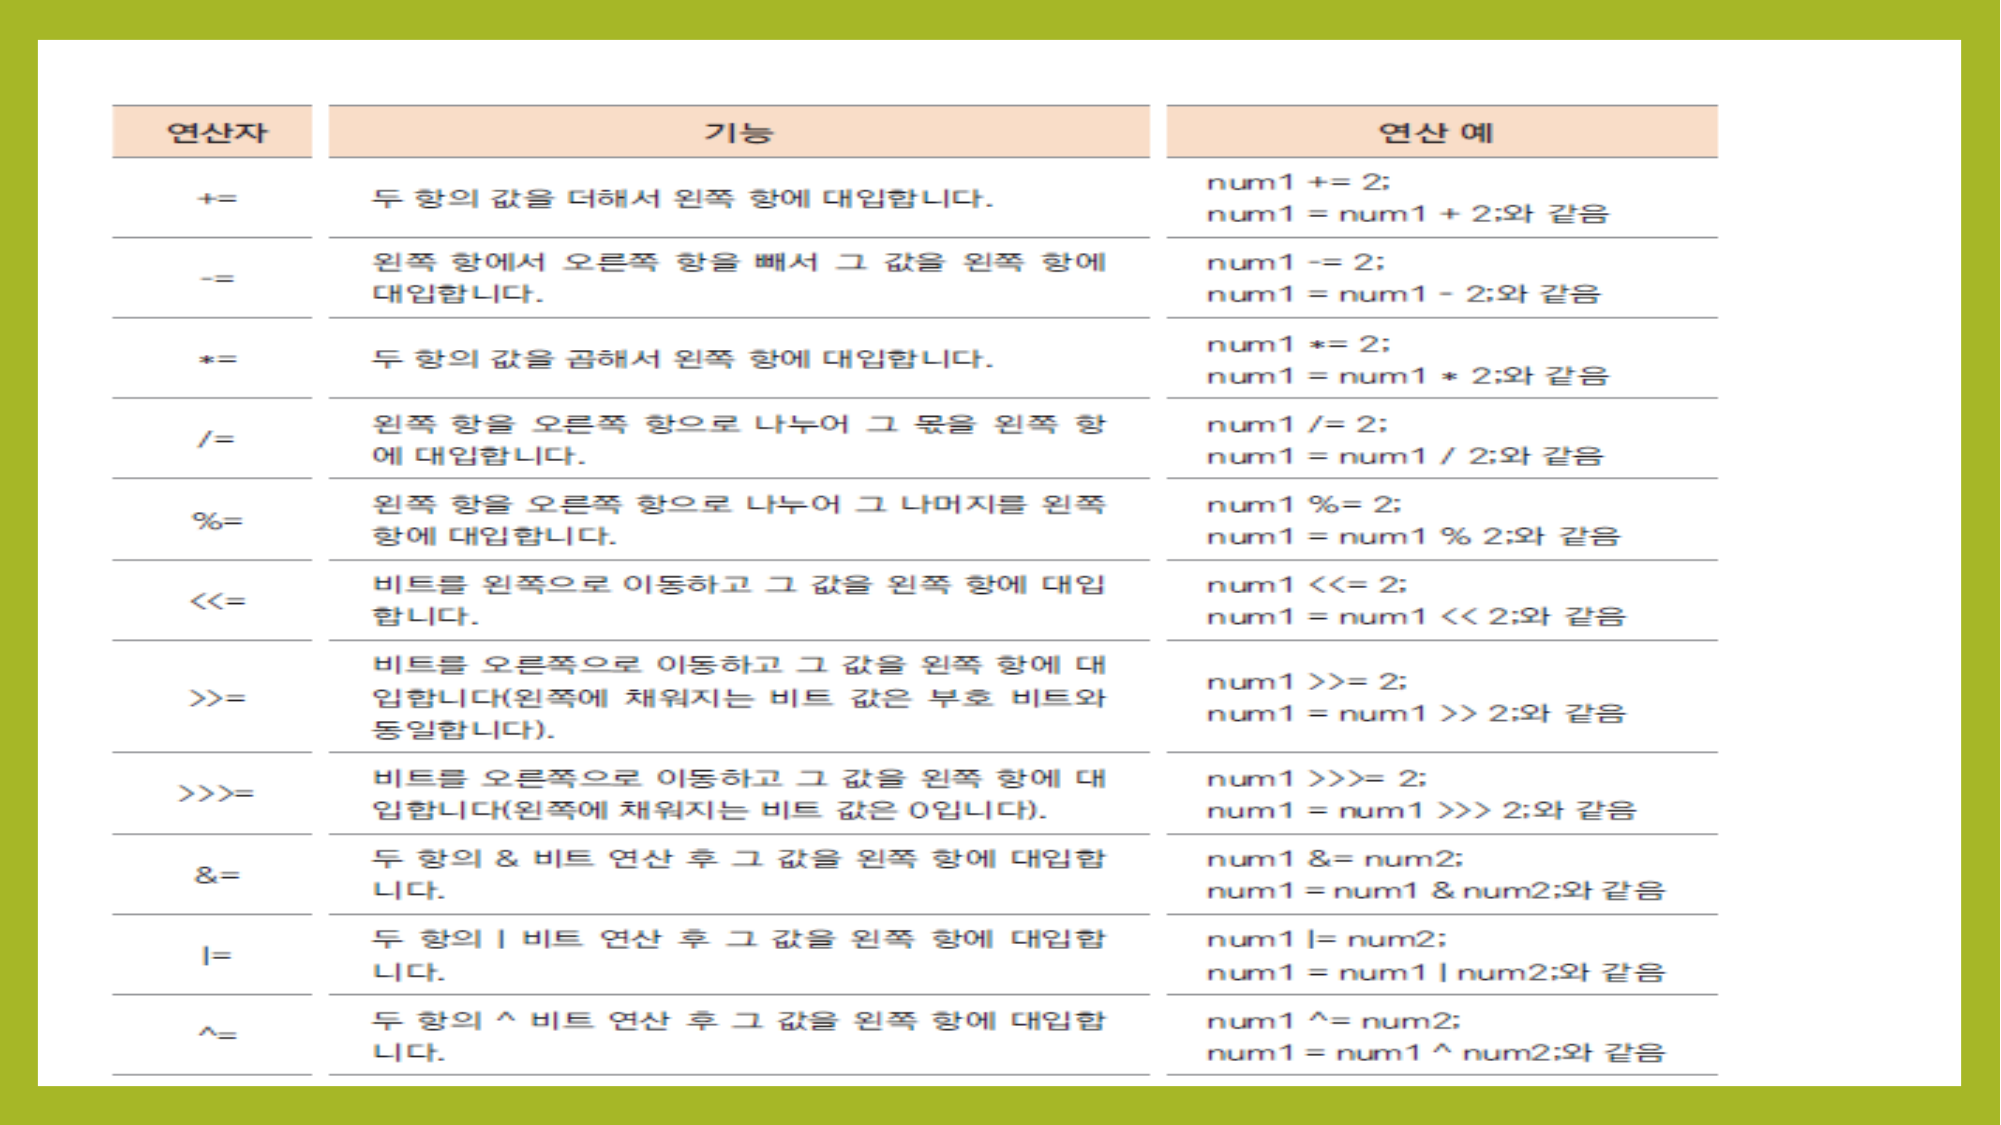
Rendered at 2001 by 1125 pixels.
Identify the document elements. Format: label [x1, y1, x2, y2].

picture [73, 89, 1941, 1086]
